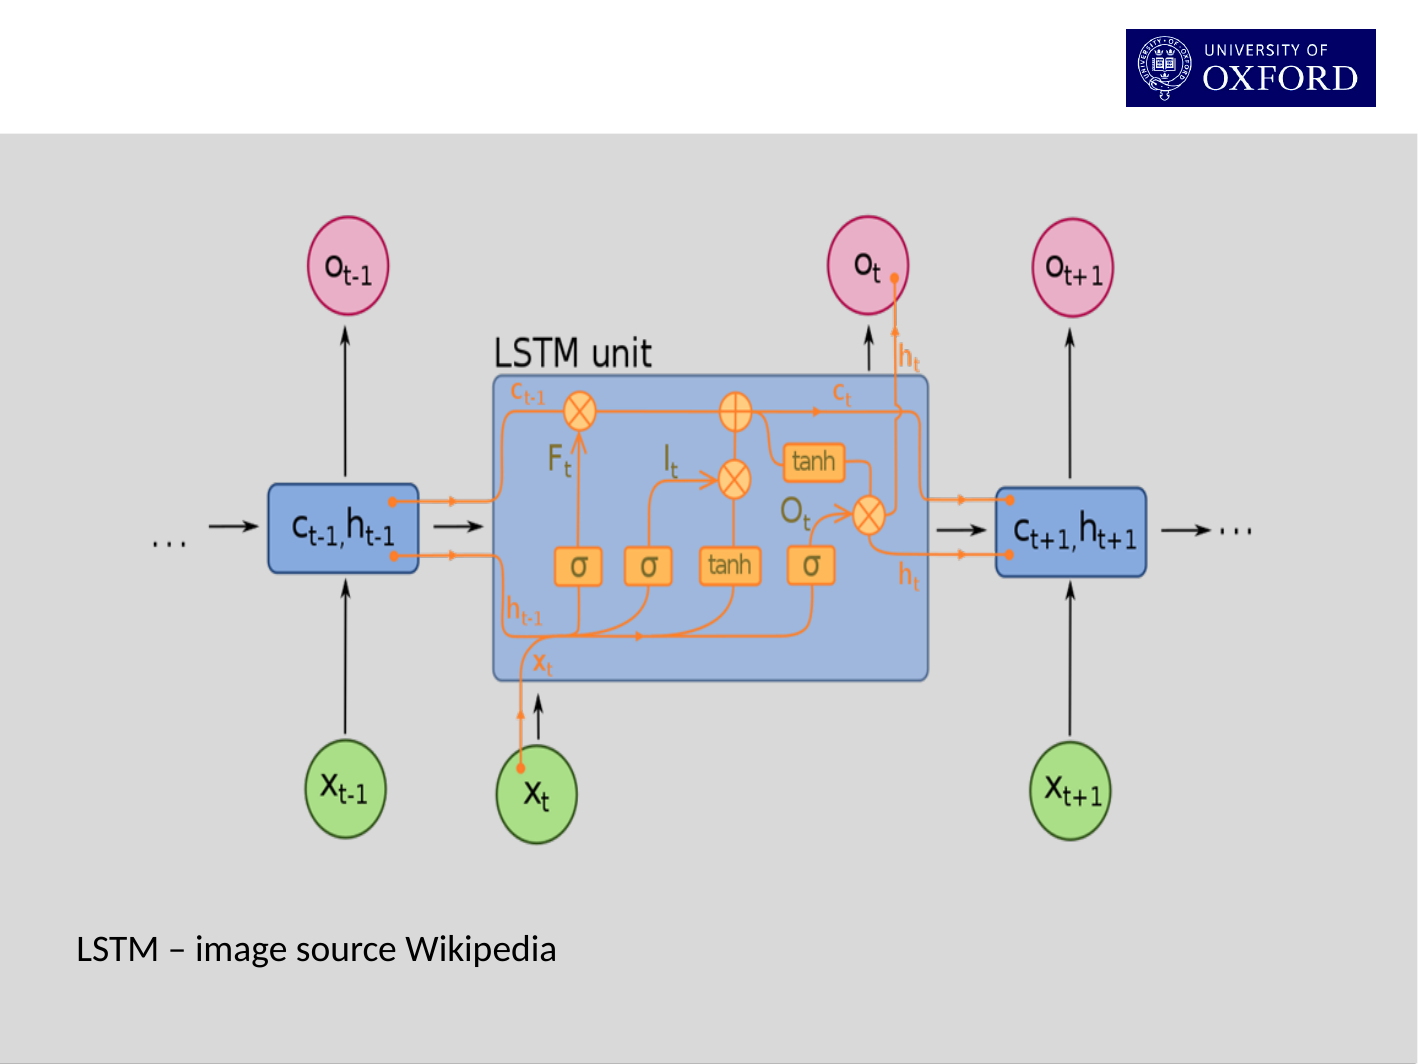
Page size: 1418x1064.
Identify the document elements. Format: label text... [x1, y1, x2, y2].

text_box LSTM – image source Wikipedia [61, 916, 573, 977]
picture [111, 208, 1306, 855]
picture [1126, 29, 1376, 107]
